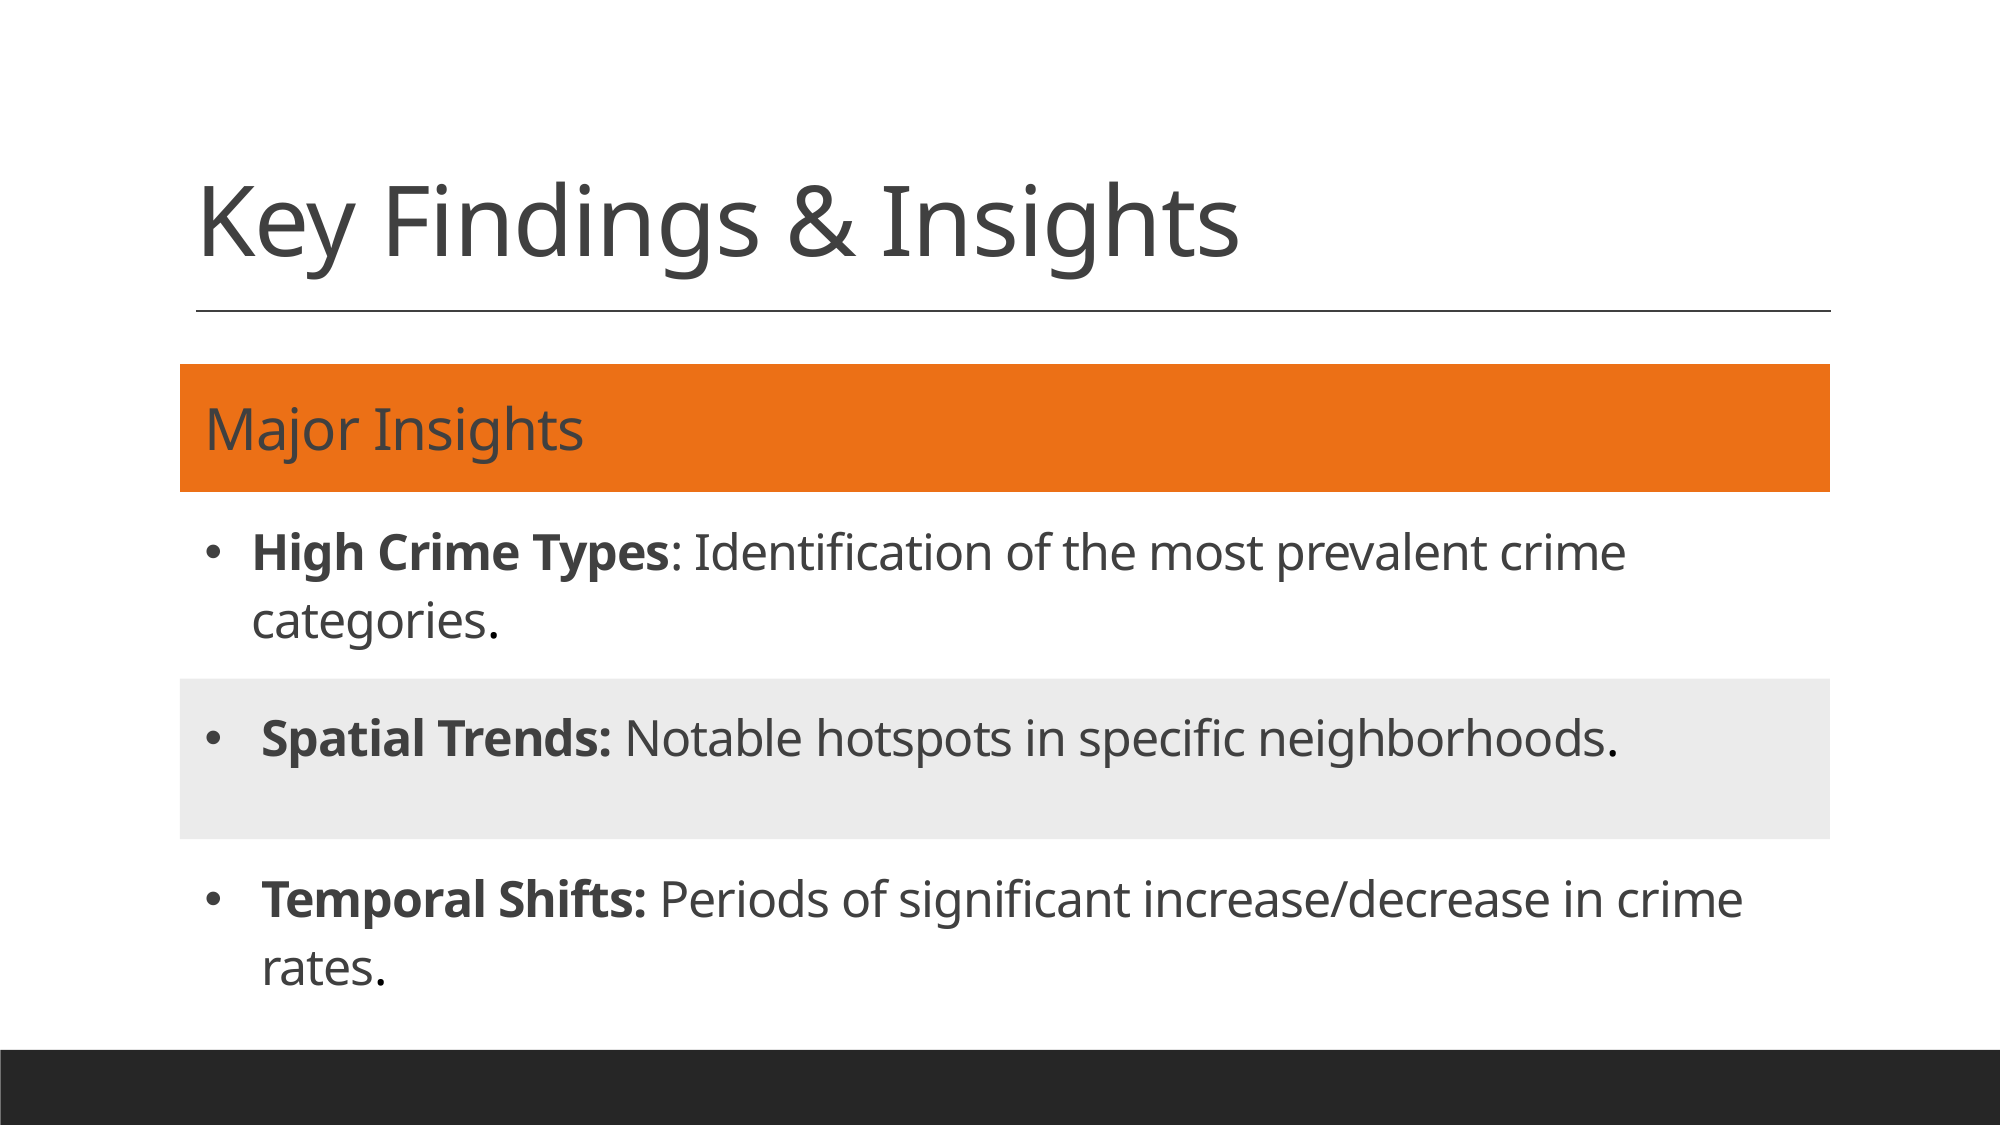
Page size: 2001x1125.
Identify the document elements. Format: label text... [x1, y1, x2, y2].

table_cell Spatial Trends: Notable hotspots in specific neighborhoods. [180, 679, 1830, 839]
title Key Findings & Insights [180, 47, 1830, 285]
table_cell High Crime Types: Identification of the most prevalent crime categories. [180, 492, 1830, 679]
table_cell Temporal Shifts: Periods of significant increase/decrease in crime rates. [180, 839, 1830, 1025]
table_header Major Insights [180, 364, 1830, 492]
